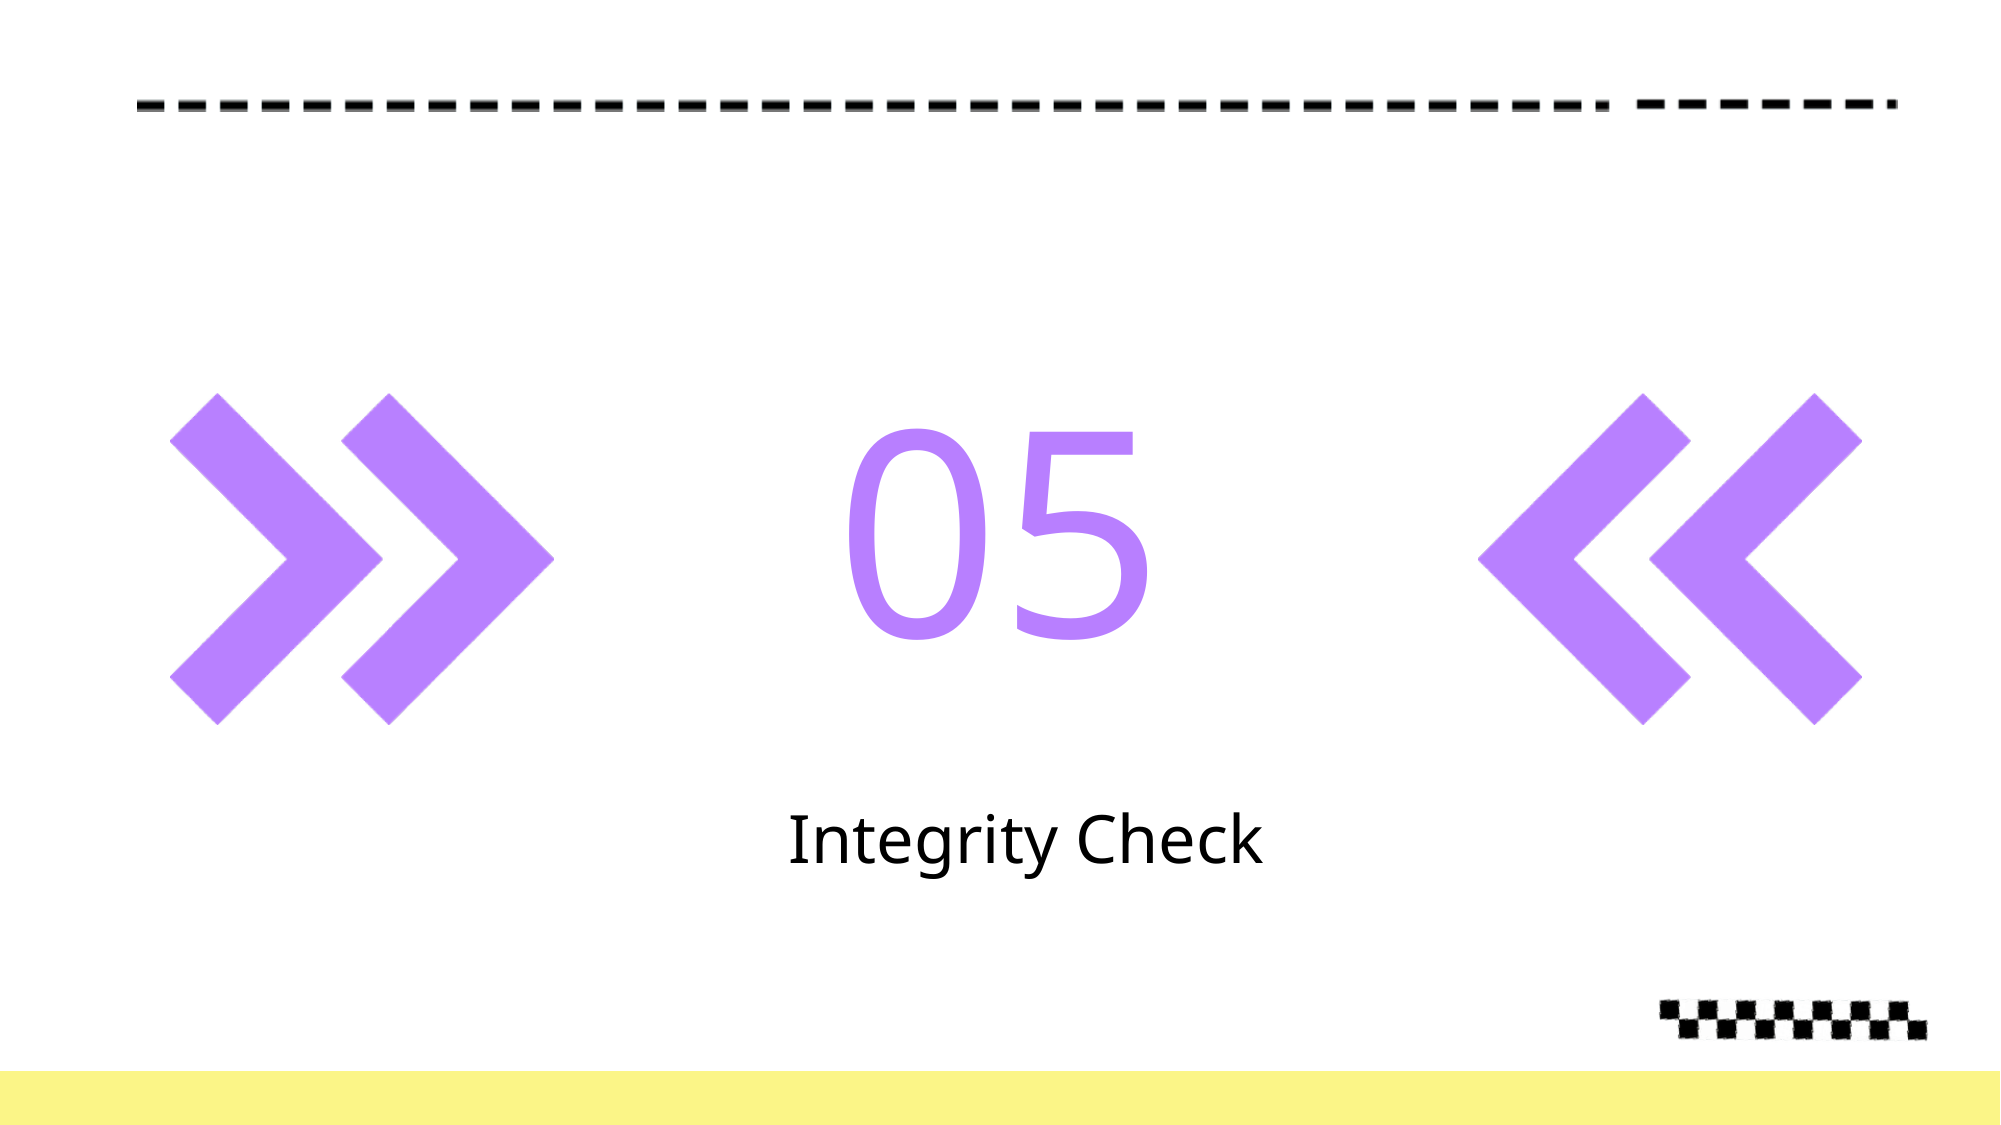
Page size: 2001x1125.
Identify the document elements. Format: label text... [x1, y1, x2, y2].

text_box Integrity Check [257, 796, 1796, 877]
picture [1477, 393, 1862, 725]
picture [170, 393, 554, 725]
picture [0, 968, 2000, 1125]
text_box 05 [764, 342, 1236, 703]
picture [137, 98, 1898, 112]
